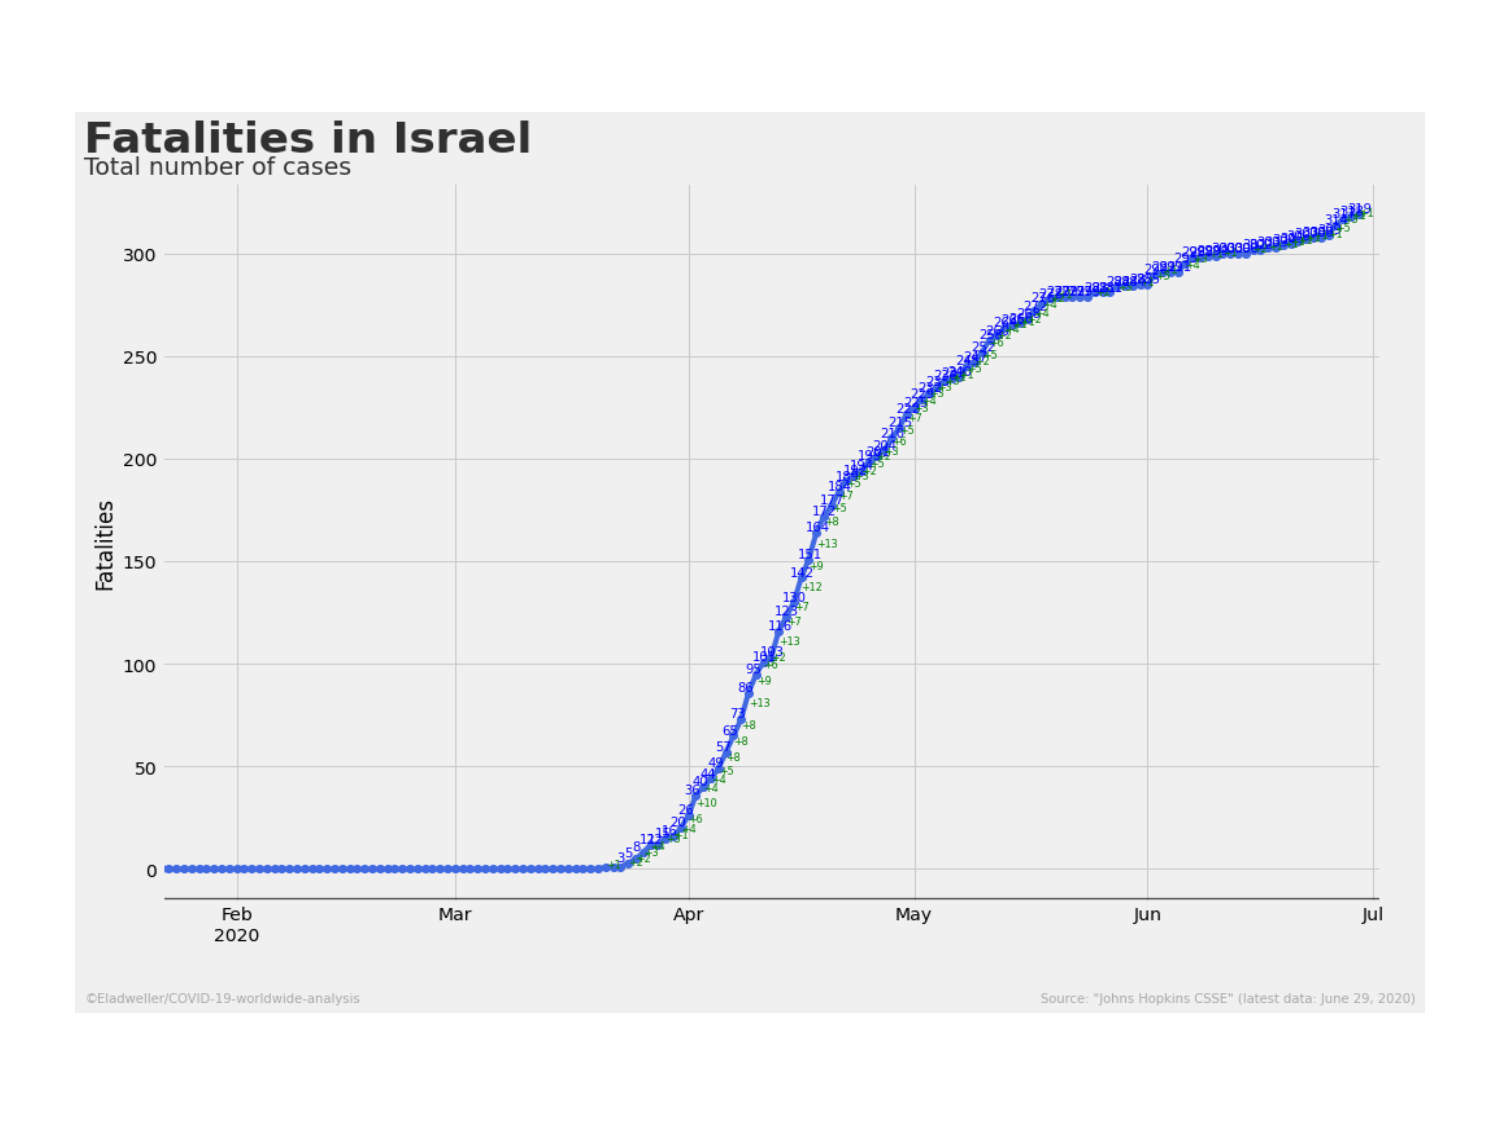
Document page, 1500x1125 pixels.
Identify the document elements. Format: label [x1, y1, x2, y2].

picture [74, 112, 1426, 1013]
